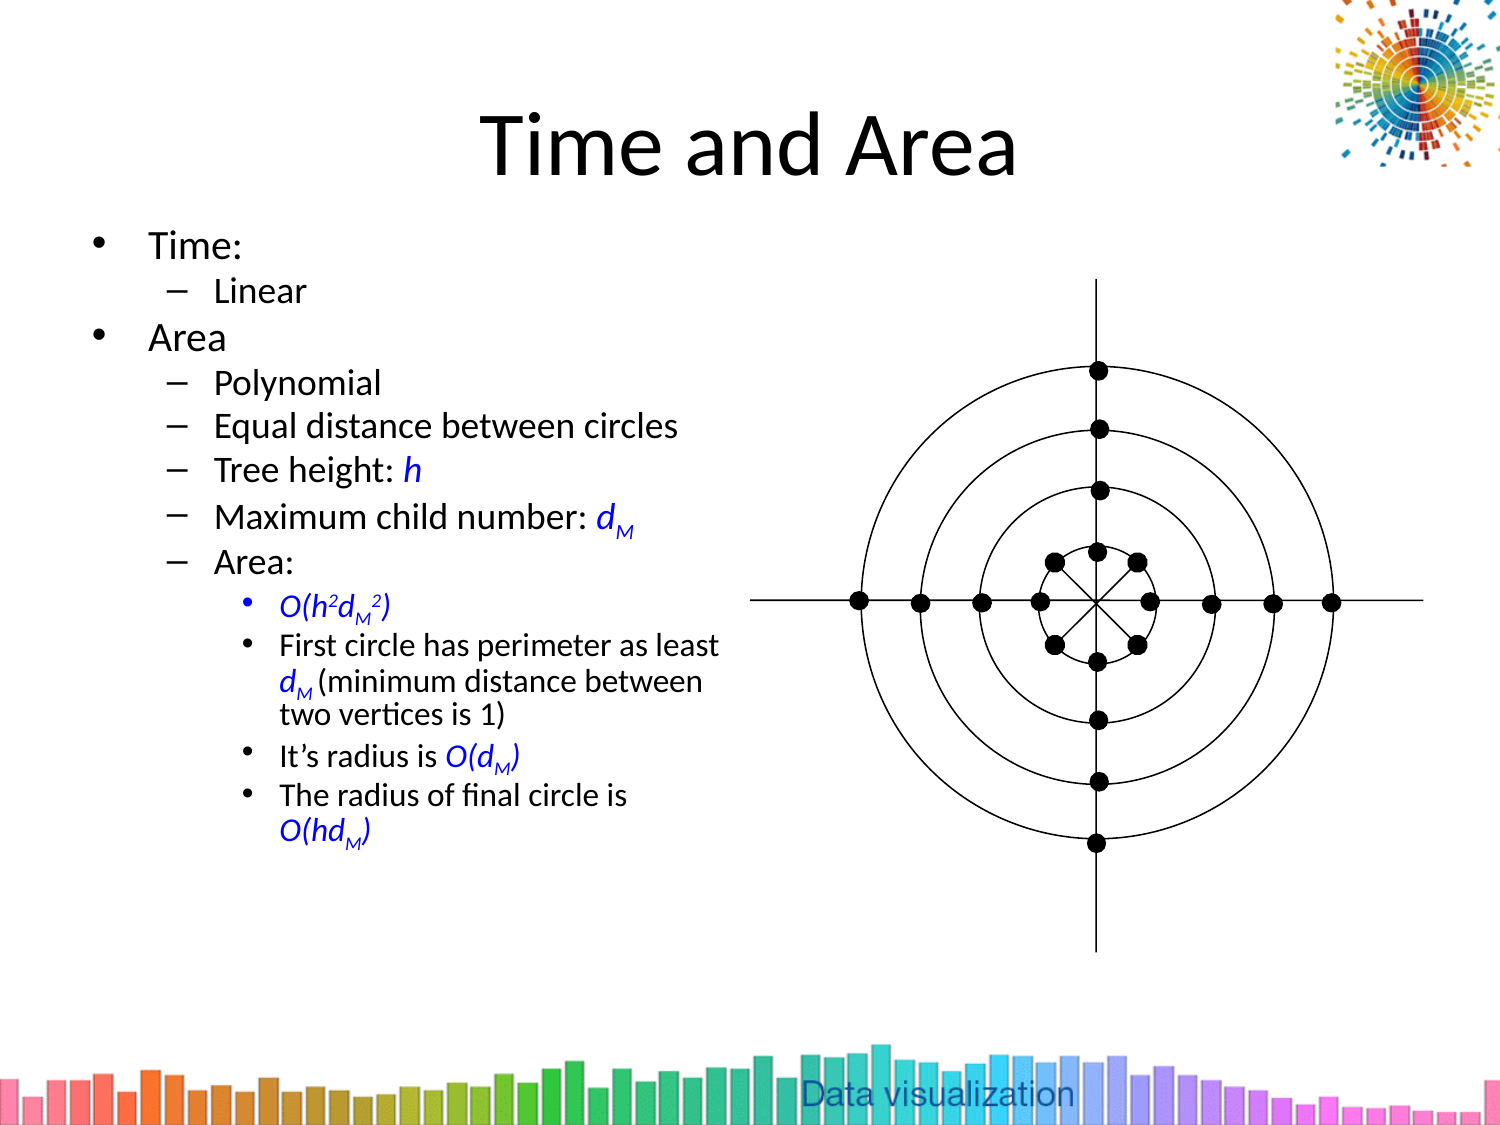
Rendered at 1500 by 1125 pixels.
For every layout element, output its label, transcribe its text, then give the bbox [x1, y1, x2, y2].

title Time and Area [75, 45, 1425, 233]
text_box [749, 278, 1424, 953]
list Time: Linear Area Polynomial Equal distance between circles Tree height: h Maximum child number: dM Area: O(h2dM2) First circle has perimeter as least dM (minimum distance between two vertices is 1) It’s radius is O(dM) The radius of final circle is O(hdM) [76, 220, 740, 1034]
picture [0, 0, 1500, 1125]
